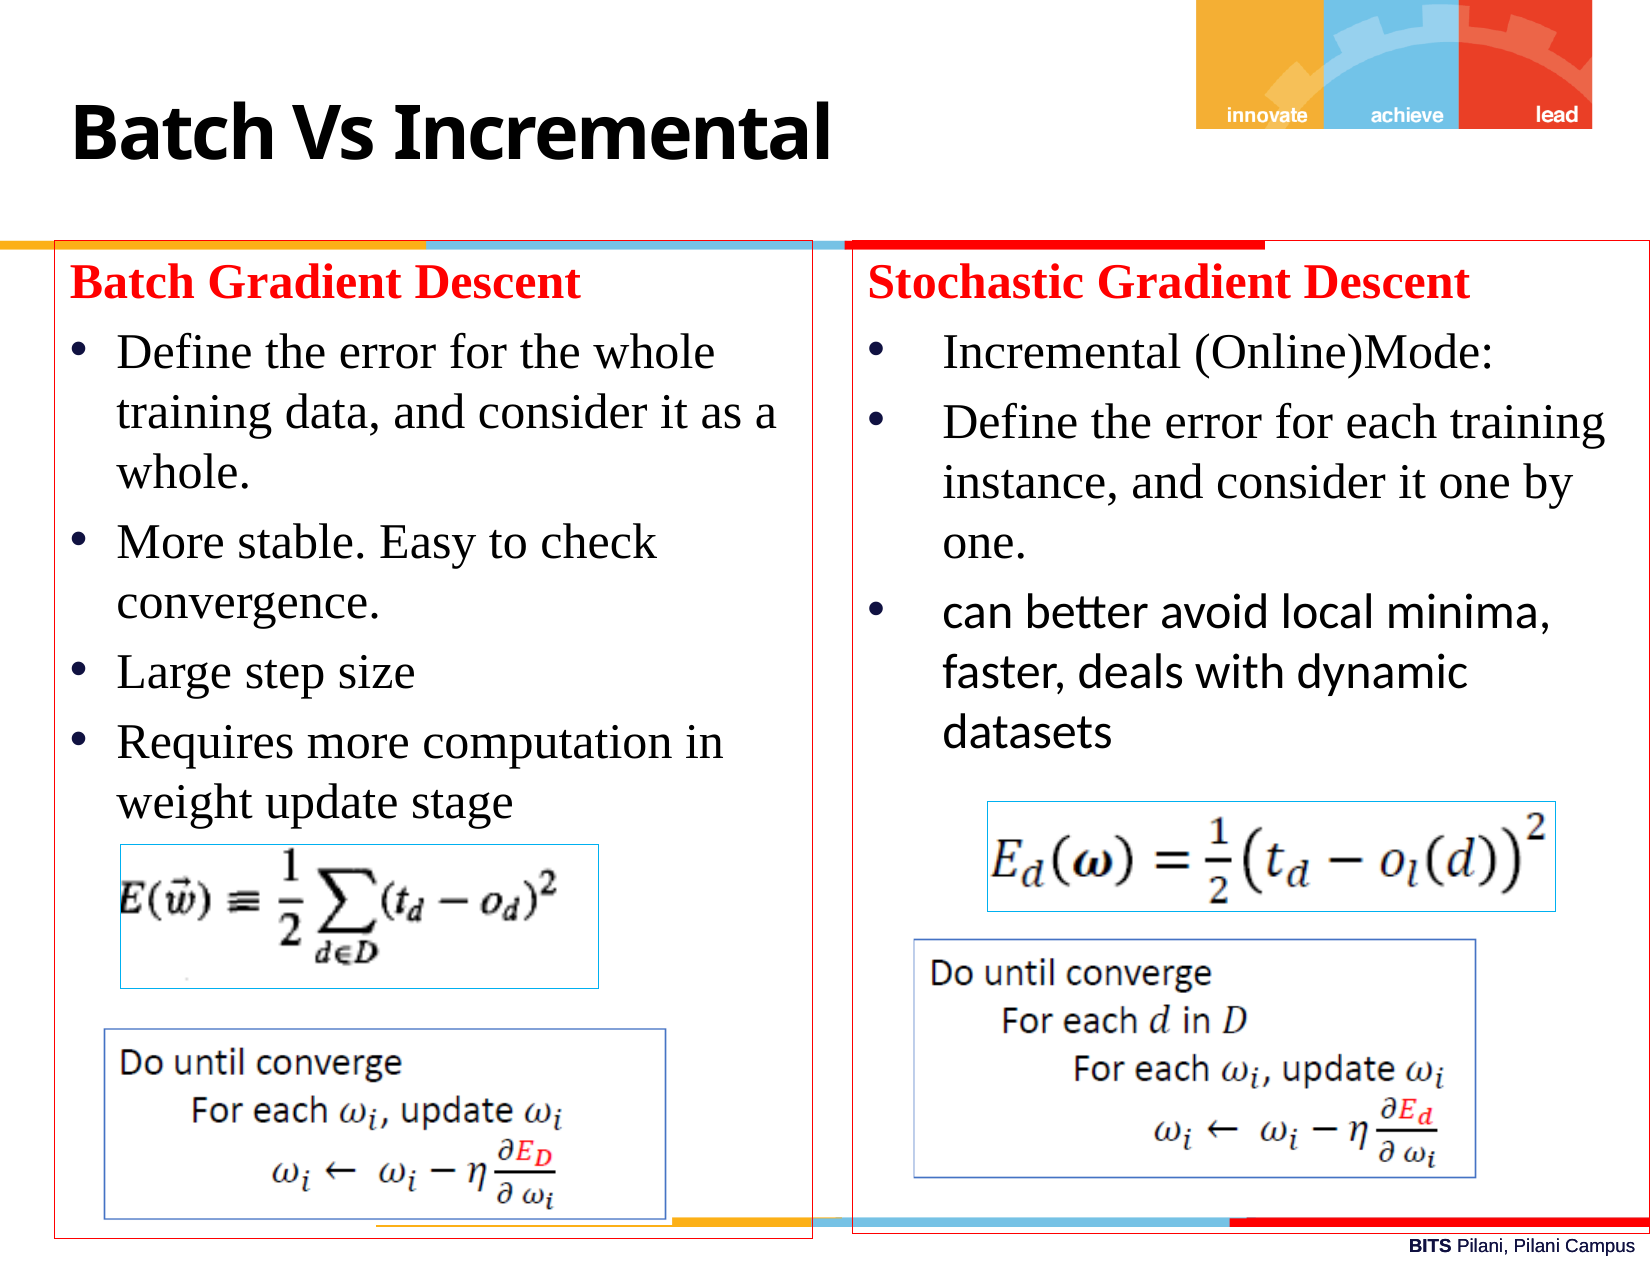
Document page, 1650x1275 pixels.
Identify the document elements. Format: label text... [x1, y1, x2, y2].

list Batch Vs Incremental [54, 28, 1197, 241]
picture [1196, 0, 1593, 129]
list Batch Gradient Descent Define the error for the whole training data, and consider it as a whole. More stable. Easy to check convergence. Large step size Requires more computation in weight update stage [54, 241, 813, 1239]
picture [101, 1026, 673, 1225]
picture [122, 846, 597, 987]
text_box Stochastic Gradient Descent Incremental (Online)Mode: Define the error for each training instance, and consider it one by one. can better avoid local minima, faster, deals with dynamic datasets [852, 240, 1650, 1234]
picture [989, 803, 1554, 910]
picture [913, 936, 1479, 1182]
